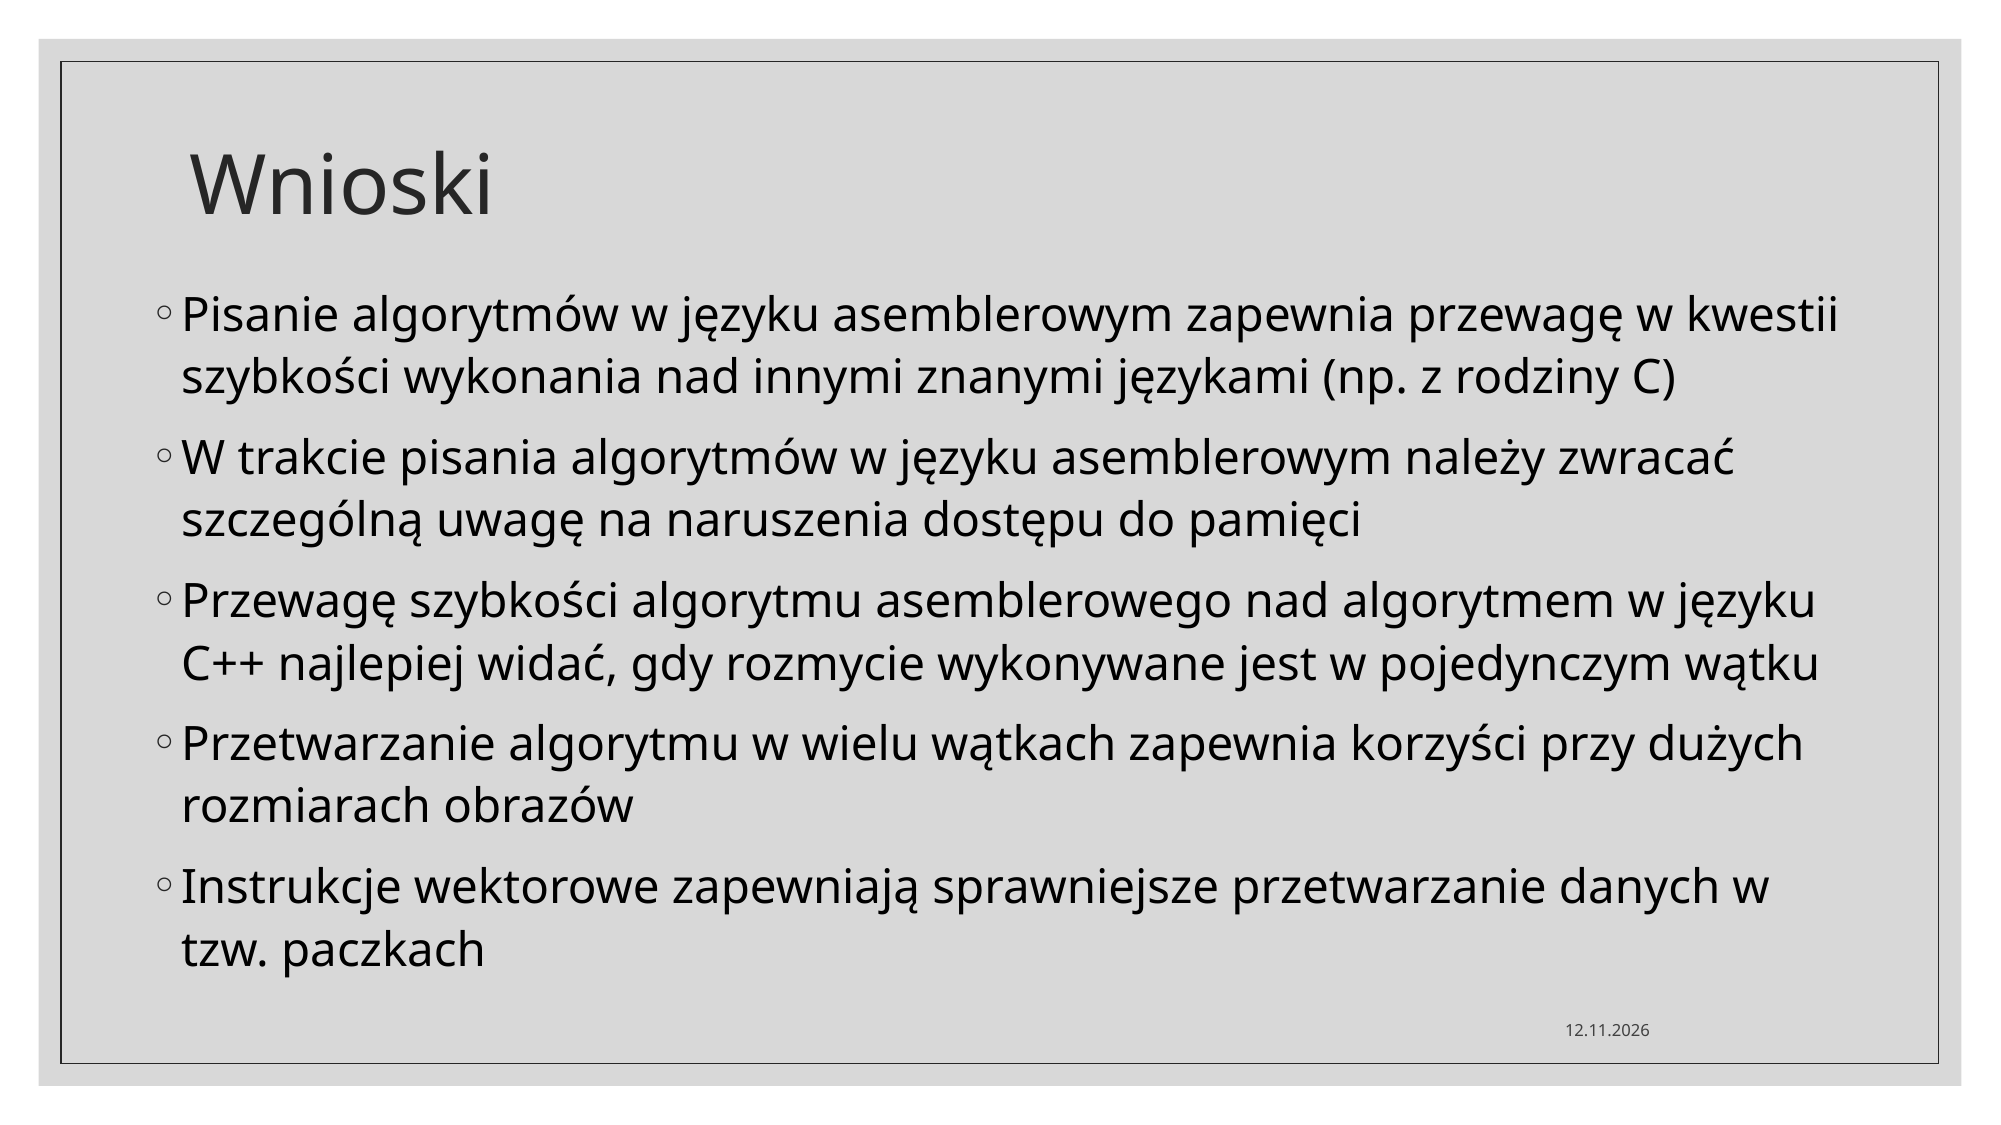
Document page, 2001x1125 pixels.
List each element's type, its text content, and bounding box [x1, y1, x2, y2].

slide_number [1190, 990, 1665, 1050]
list Pisanie algorytmów w języku asemblerowym zapewnia przewagę w kwestii szybkości wykonania nad innymi znanymi językami (np. z rodziny C) W trakcie pisania algorytmów w języku asemblerowym należy zwracać szczególną uwagę na naruszenia dostępu do pamięci Przewagę szybkości algorytmu asemblerowego nad algorytmem w języku C++ najlepiej widać, gdy rozmycie wykonywane jest w pojedynczym wątku Przetwarzanie algorytmu w wielu wątkach zapewnia korzyści przy dużych rozmiarach obrazów Instrukcje wektorowe zapewniają sprawniejsze przetwarzanie danych w tzw. paczkach [135, 270, 1865, 1070]
title Wnioski [174, 75, 1825, 270]
